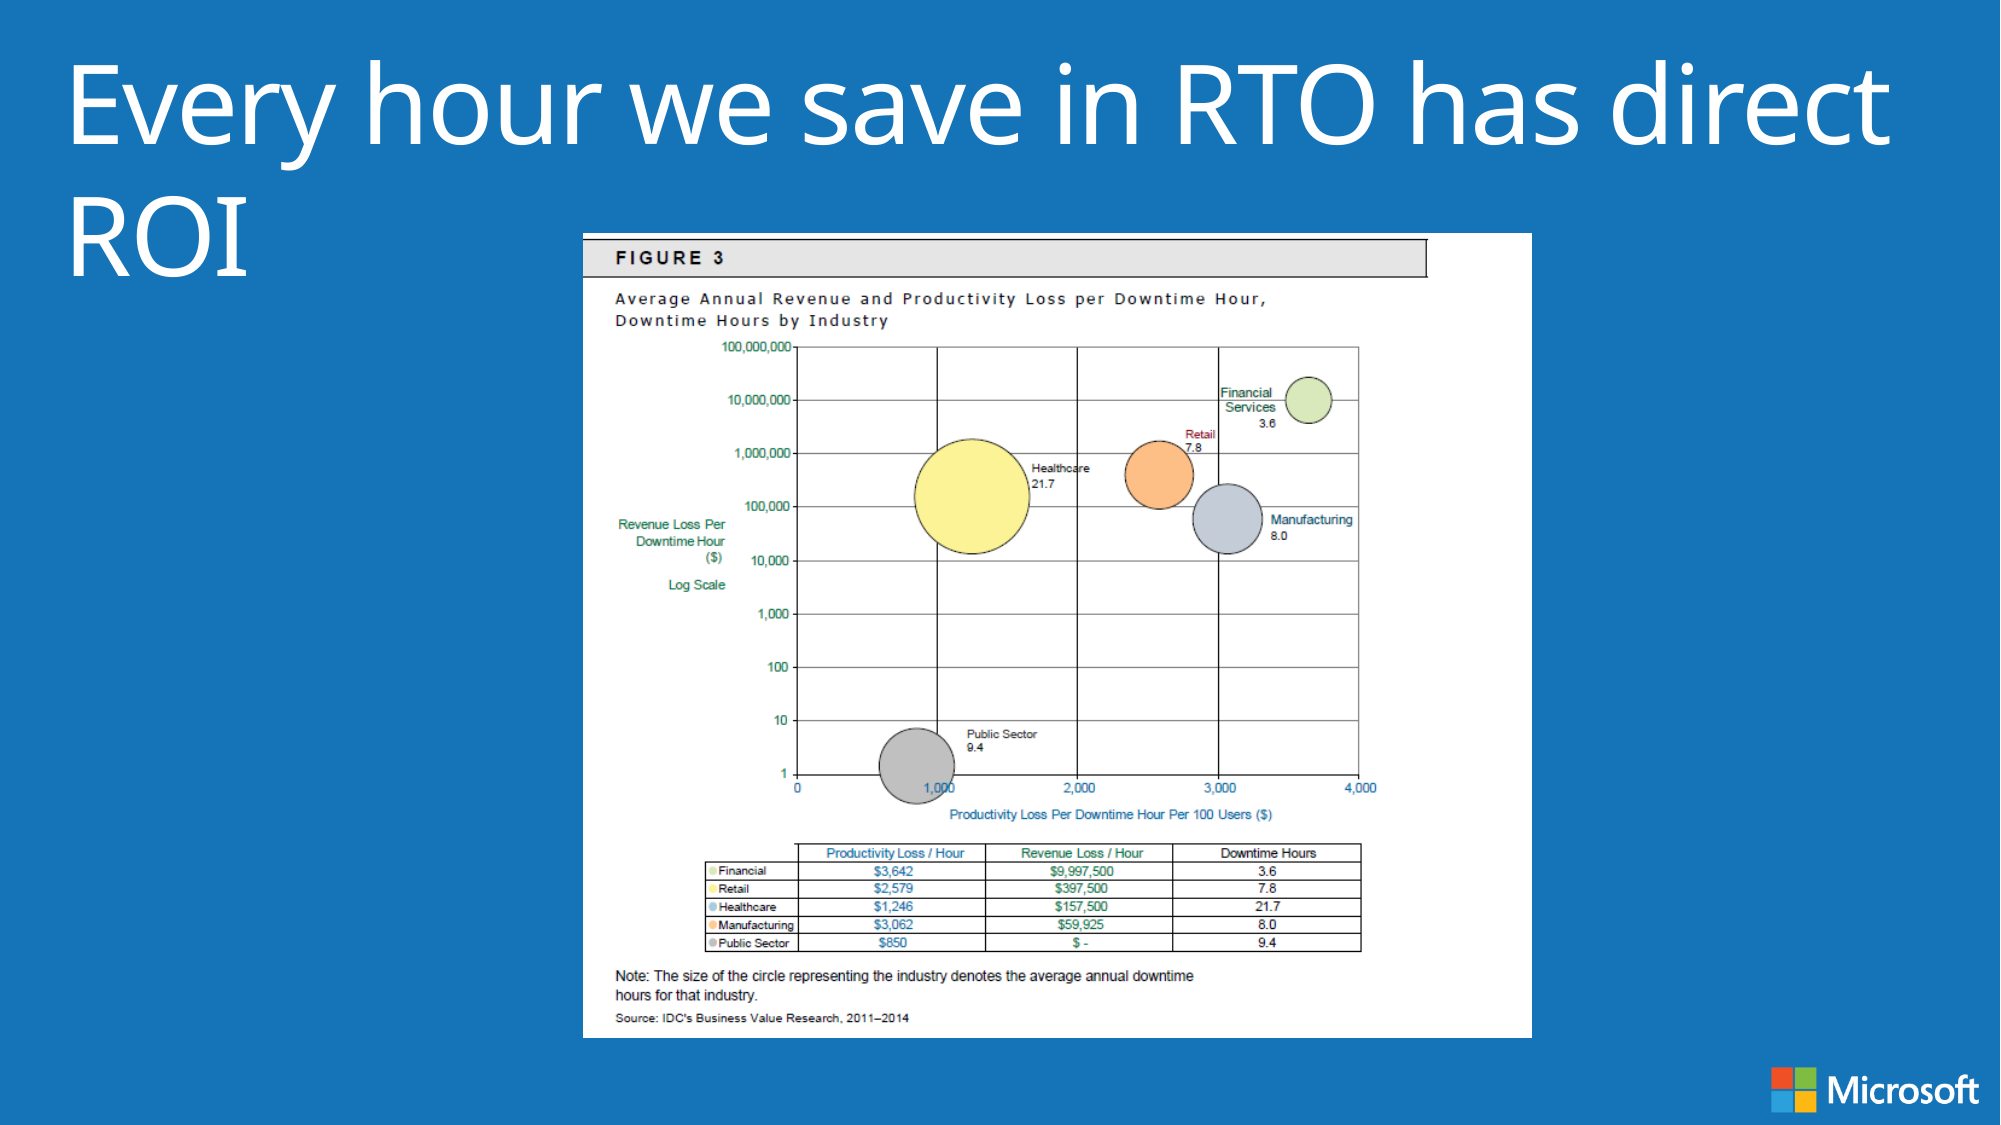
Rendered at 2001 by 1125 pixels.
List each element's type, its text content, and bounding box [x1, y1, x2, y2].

picture [1770, 1066, 1980, 1113]
text_box Every hour we save in RTO has direct ROI [48, 26, 1970, 306]
picture [583, 233, 1533, 1038]
